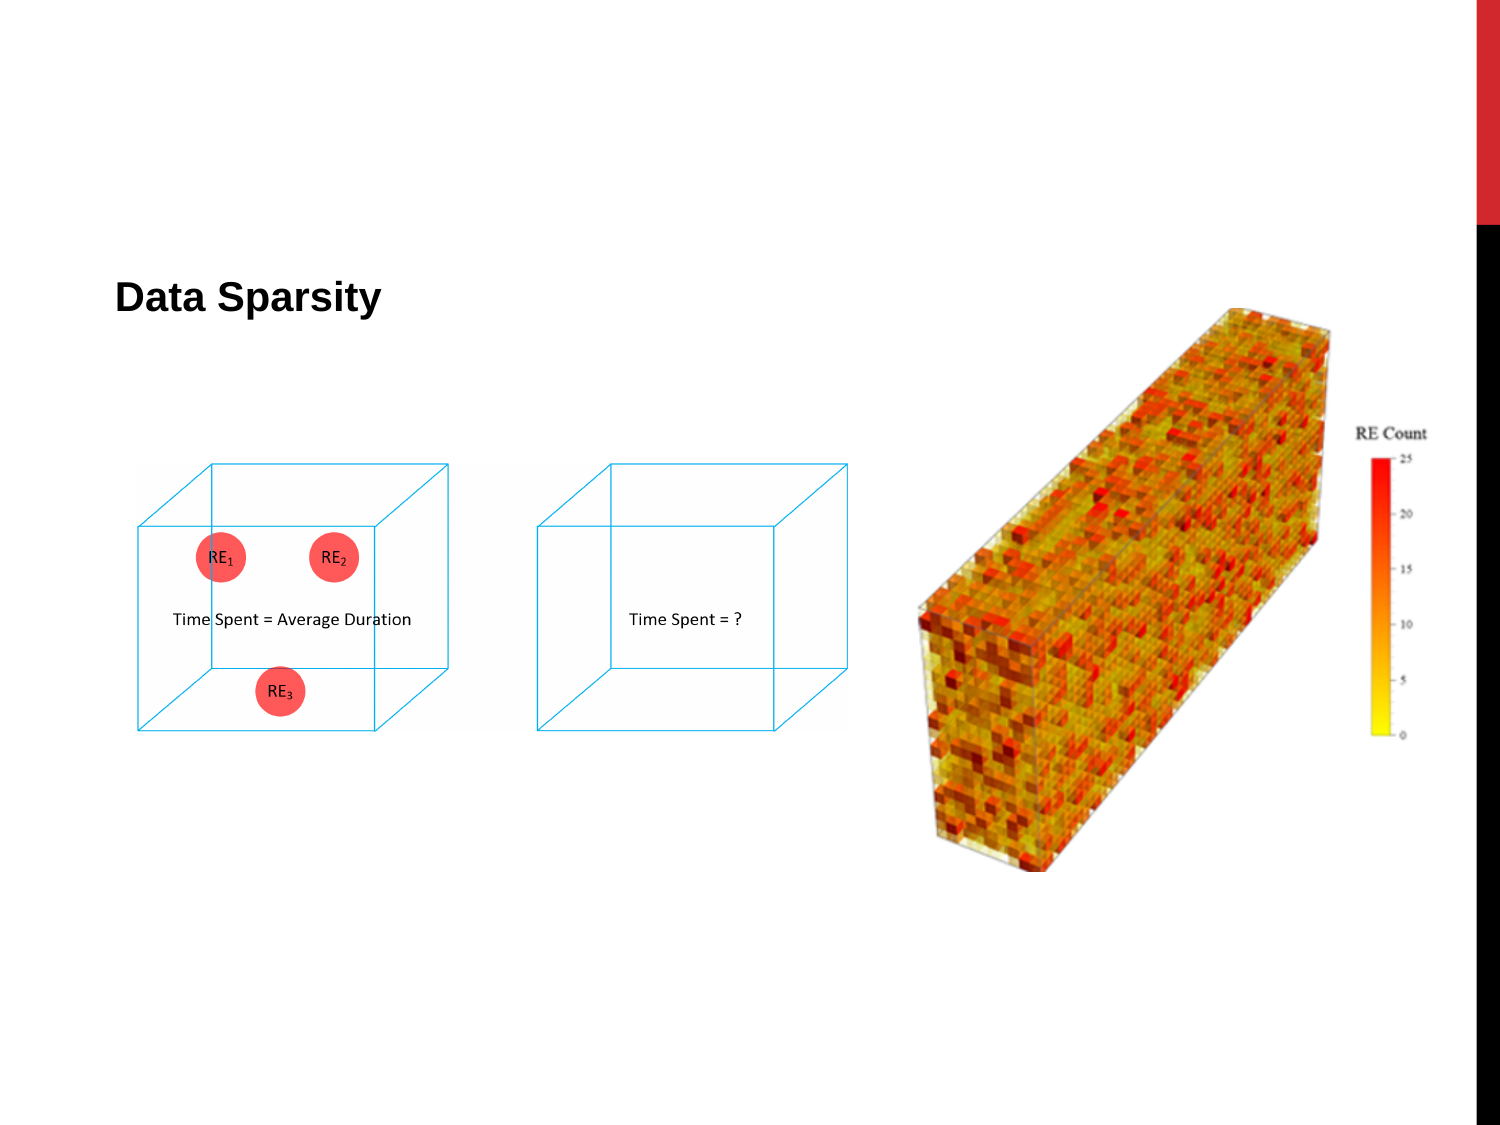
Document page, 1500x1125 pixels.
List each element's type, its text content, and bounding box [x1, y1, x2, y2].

picture [136, 462, 849, 732]
list Data Sparsity [99, 262, 768, 938]
picture [913, 307, 1449, 873]
